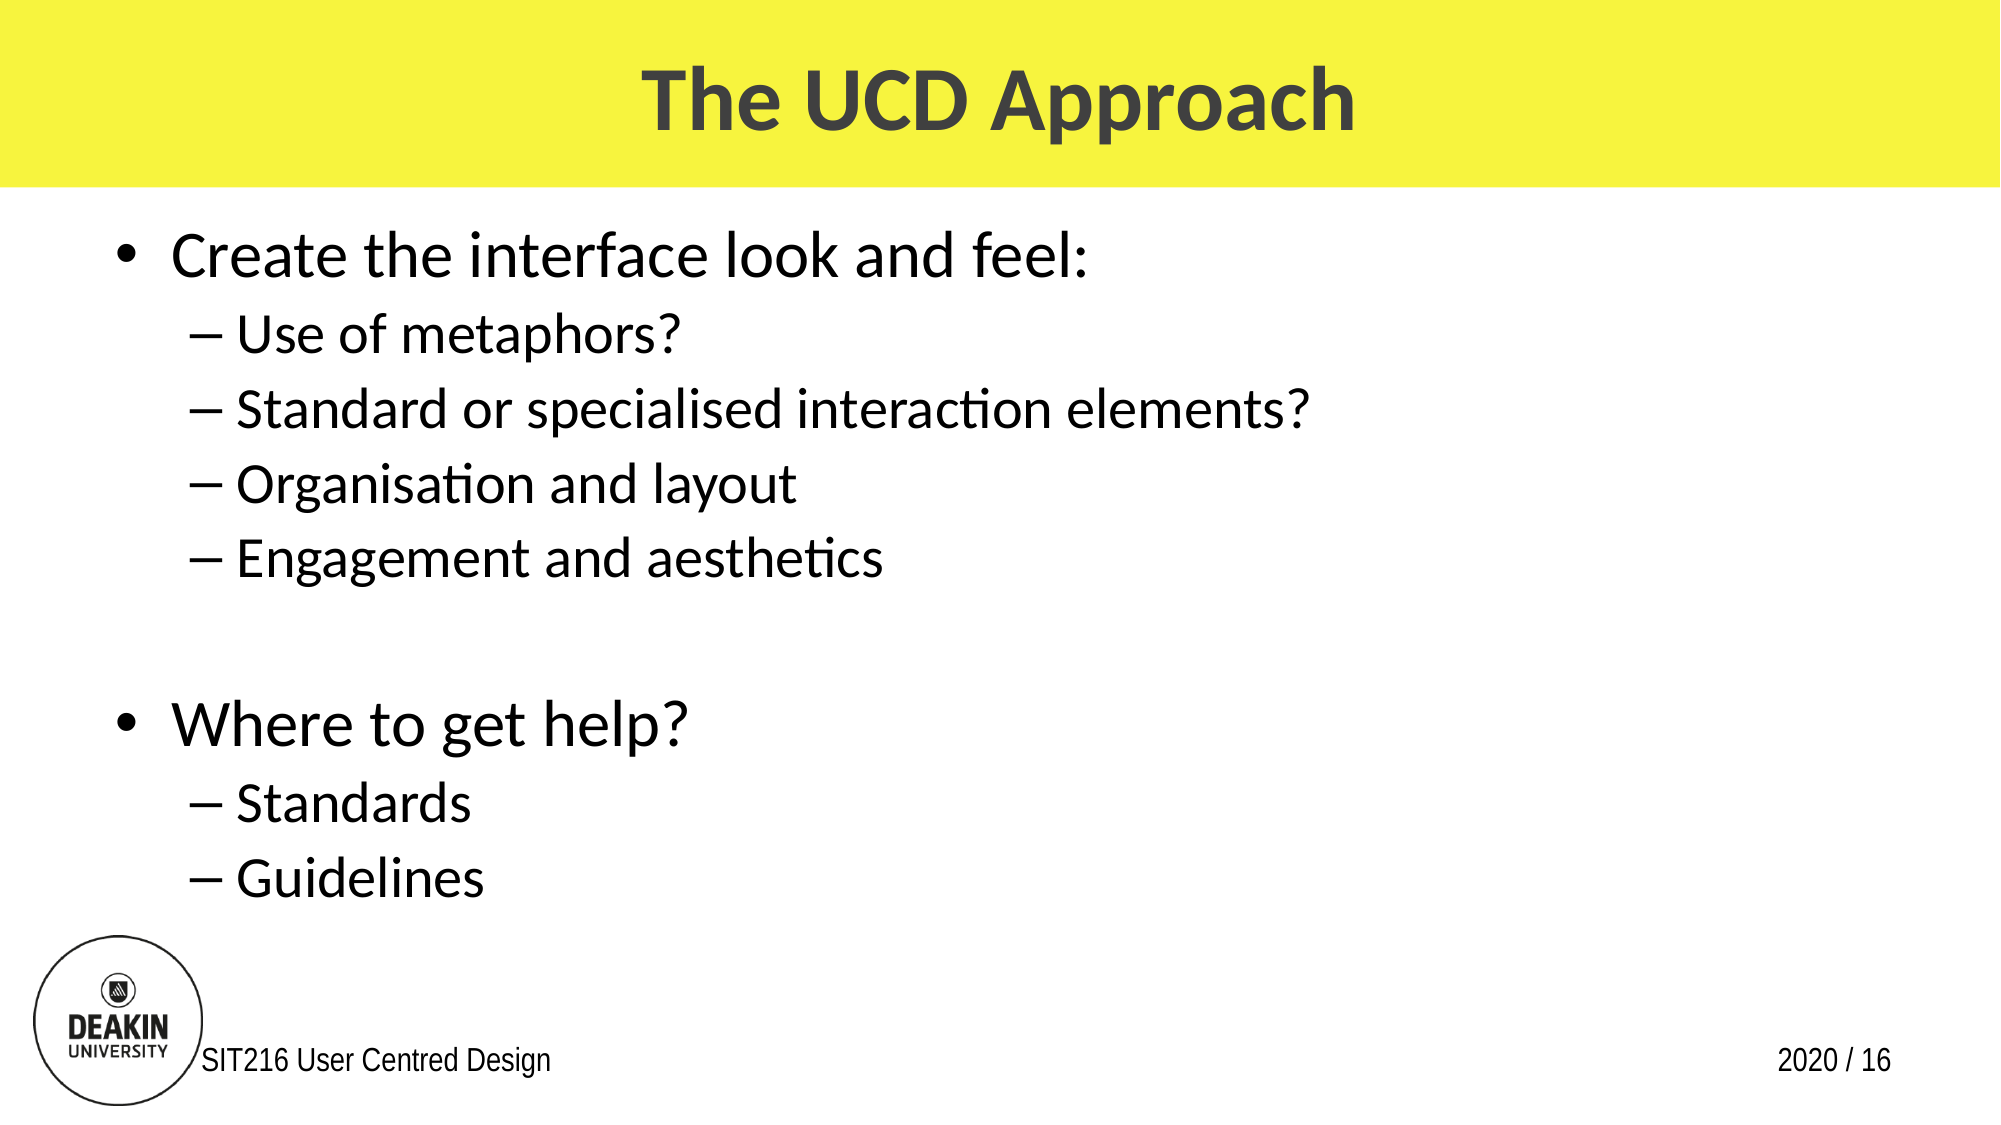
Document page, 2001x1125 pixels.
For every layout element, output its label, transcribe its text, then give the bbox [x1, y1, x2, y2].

title The UCD Approach [0, 0, 2000, 188]
picture [33, 935, 203, 1106]
list Create the interface look and feel: Use of metaphors? Standard or specialised interaction elements? Organisation and layout Engagement and aesthetics Where to get help? Standards Guidelines [99, 212, 1900, 1005]
